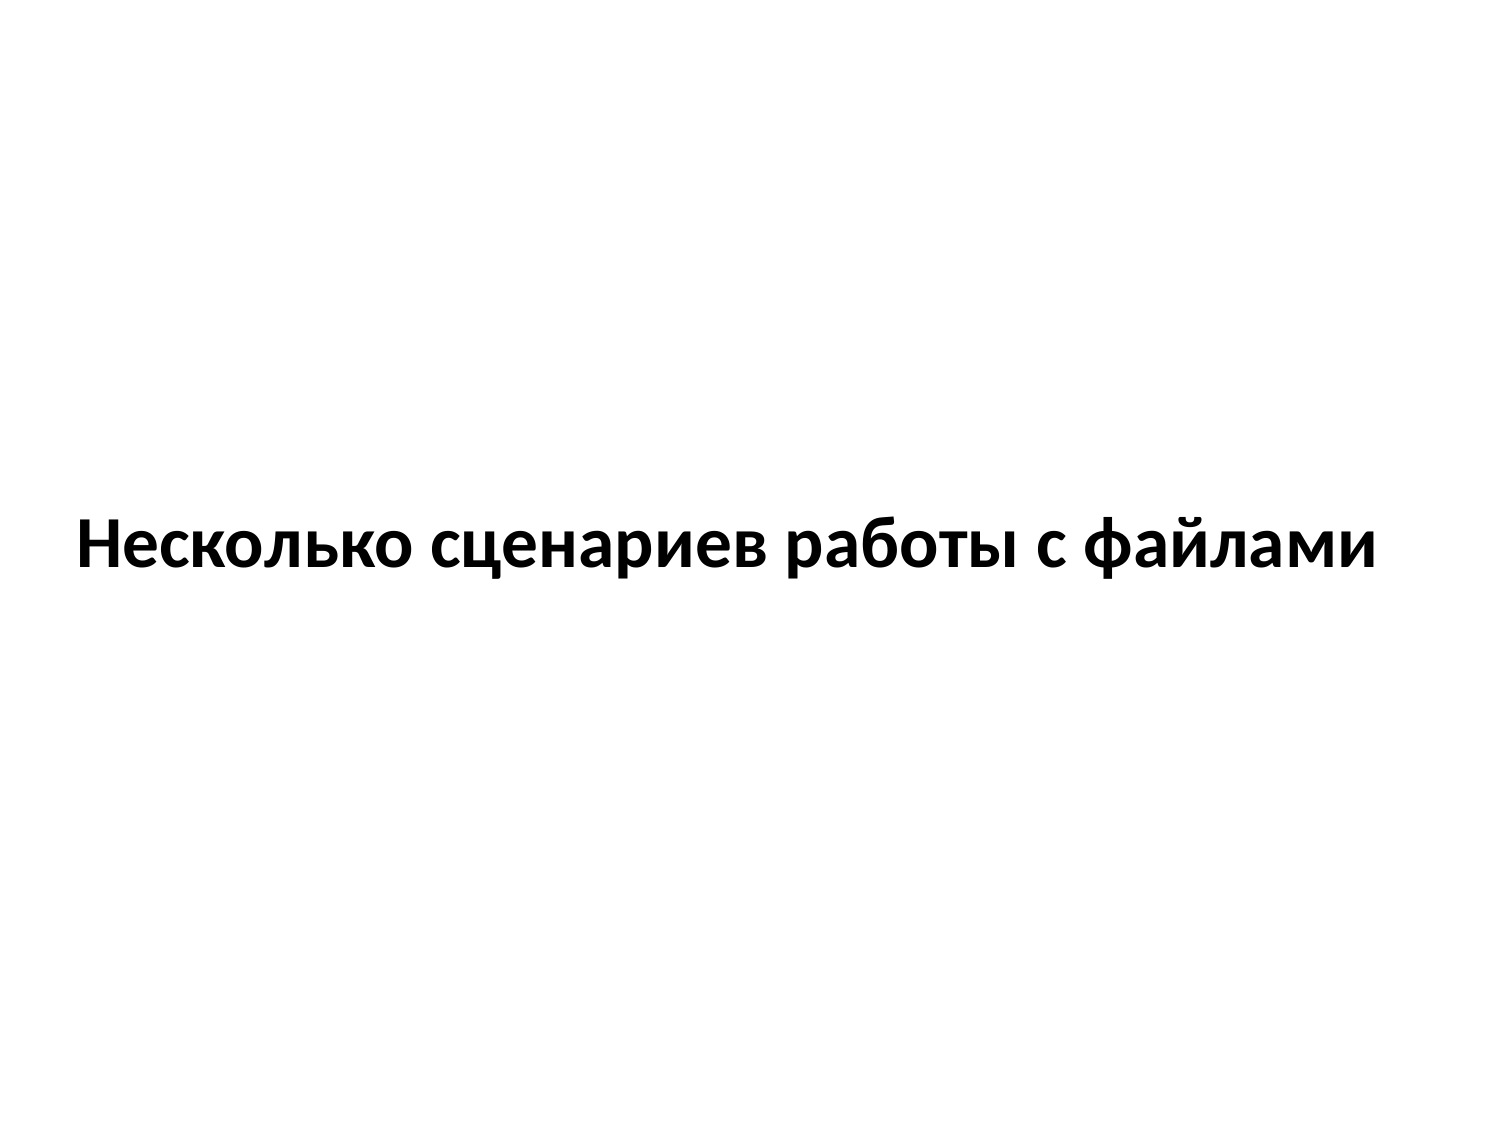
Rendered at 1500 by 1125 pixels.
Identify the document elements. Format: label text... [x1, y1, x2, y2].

title Несколько сценариев работы с файлами [53, 444, 1404, 632]
